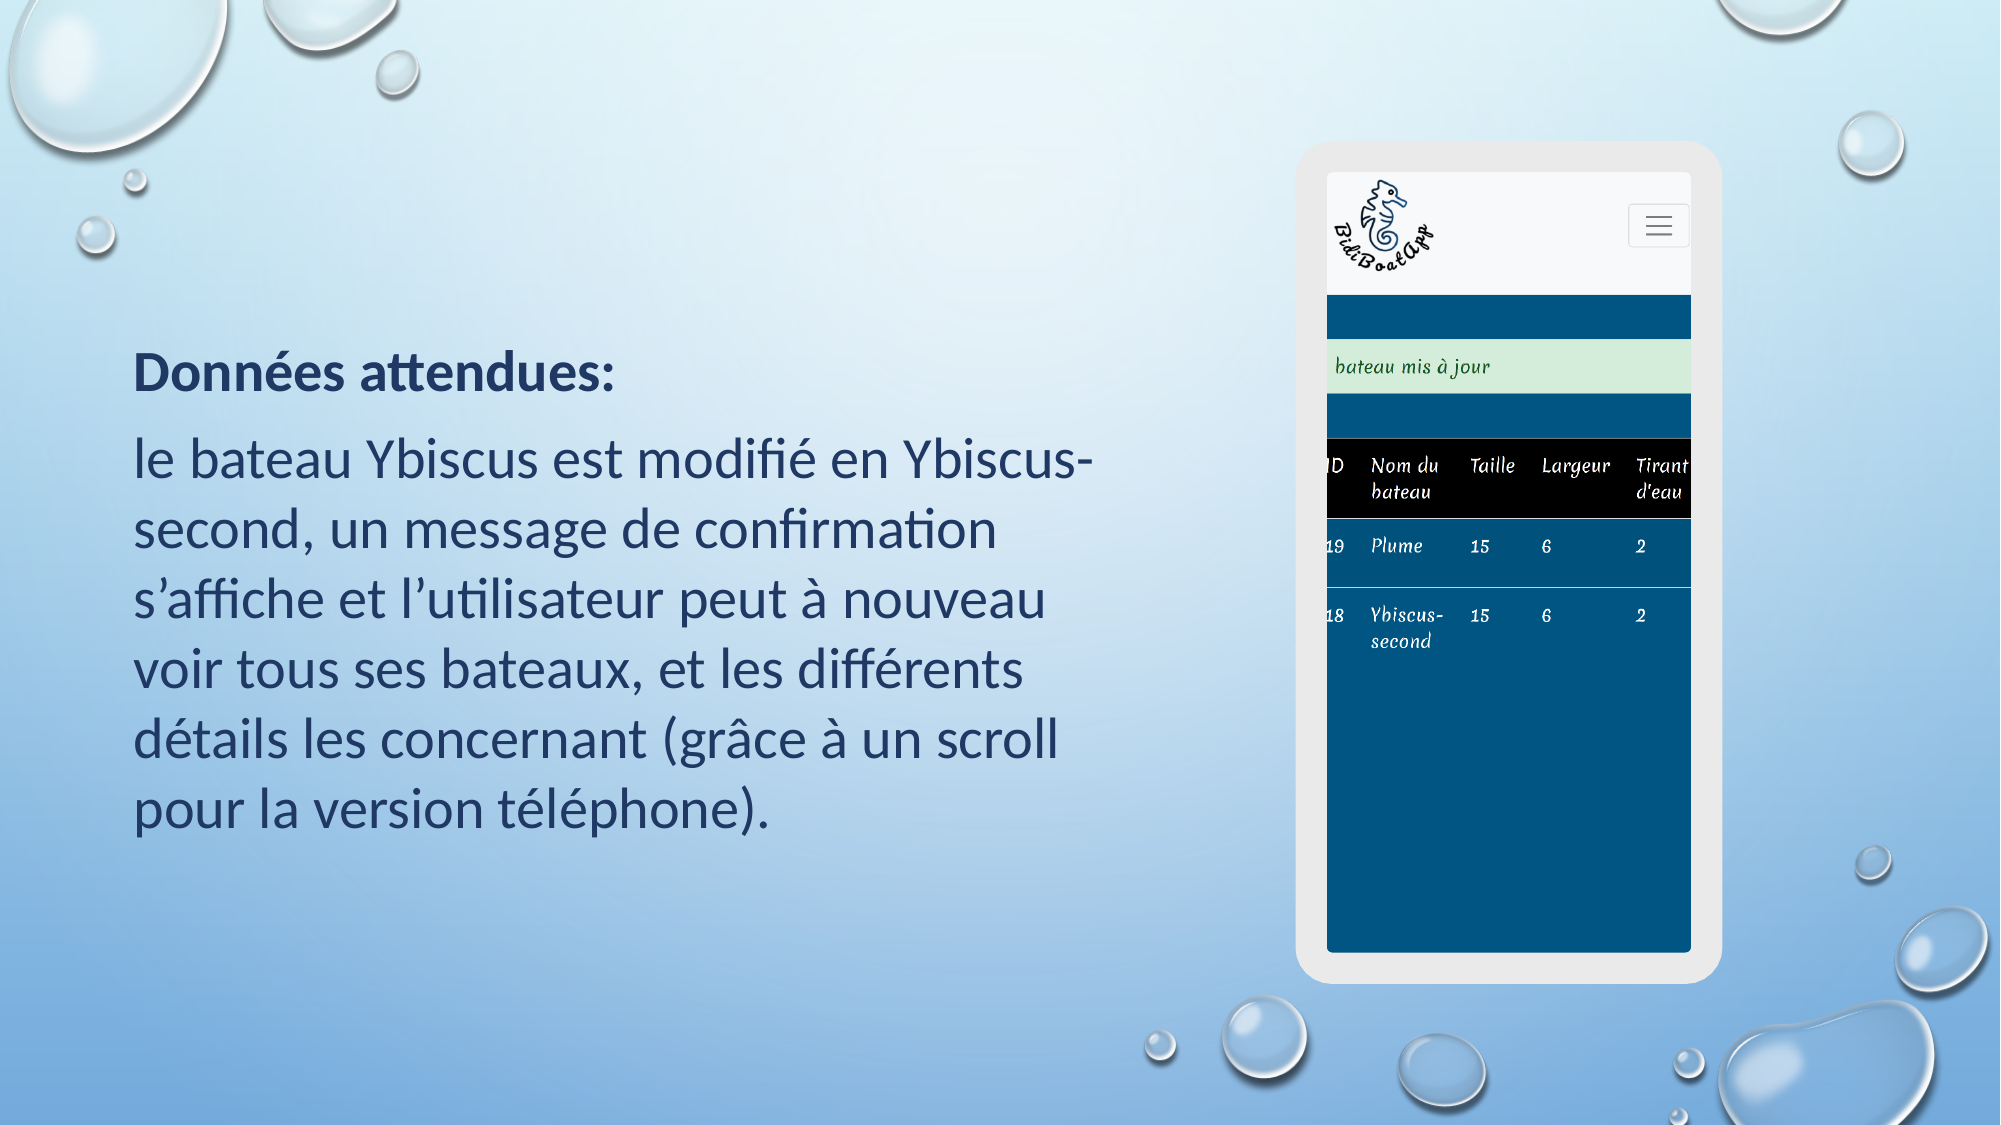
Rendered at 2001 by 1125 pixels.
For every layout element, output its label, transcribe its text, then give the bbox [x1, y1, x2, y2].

text_box Données attendues: le bateau Ybiscus est modifié en Ybiscus-second, un message de confirmation s’affiche et l’utilisateur peut à nouveau voir tous ses bateaux, et les différents détails les concernant (grâce à un scroll pour la version téléphone). [119, 321, 1119, 848]
picture [0, 0, 2000, 1125]
